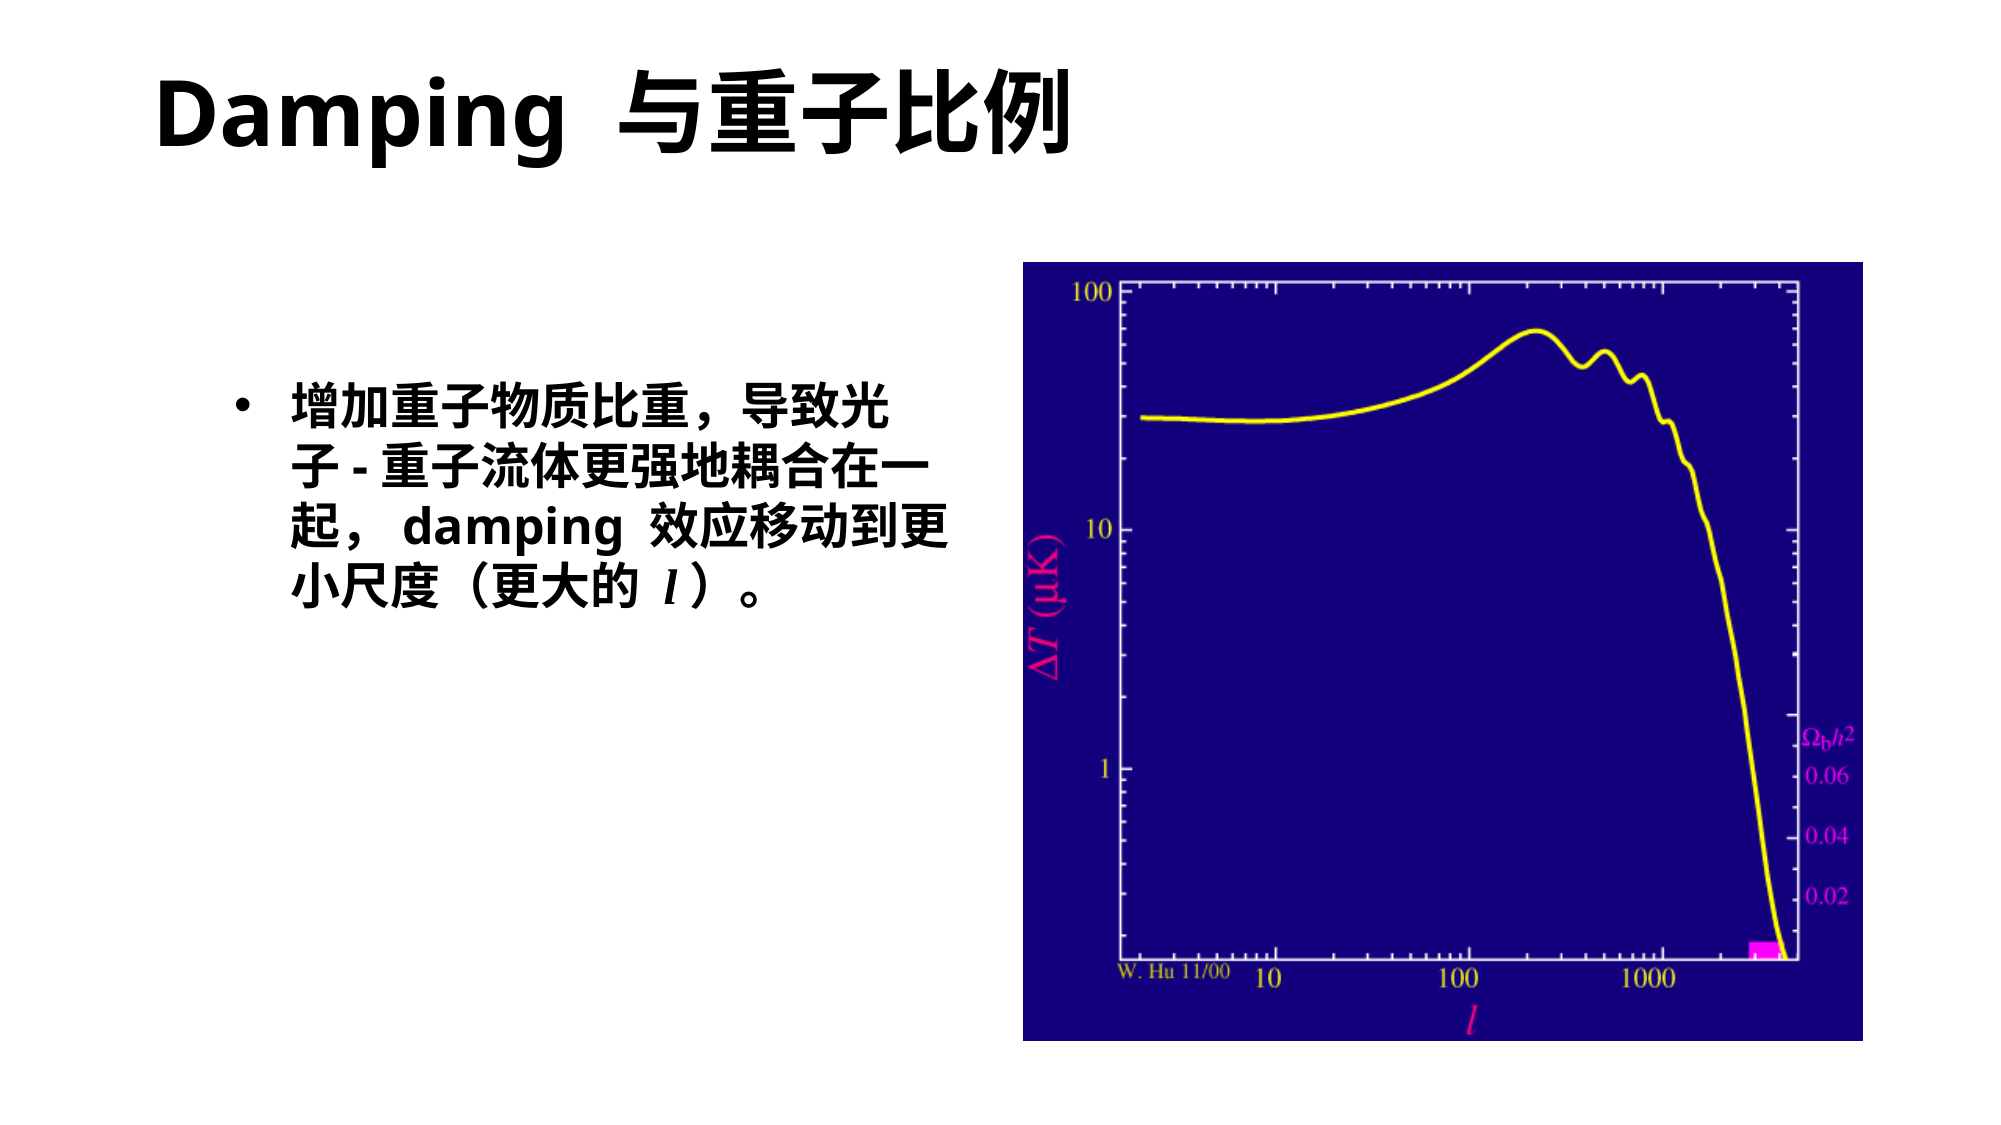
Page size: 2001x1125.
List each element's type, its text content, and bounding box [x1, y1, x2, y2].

text_box 增加重子物质比重，导致光子-重子流体更强地耦合在一起，damping 效应移动到更小尺度（更大的 l）。 [219, 247, 967, 742]
text_box Damping 与重子比例 [137, 59, 1863, 278]
picture [1023, 262, 1863, 1041]
